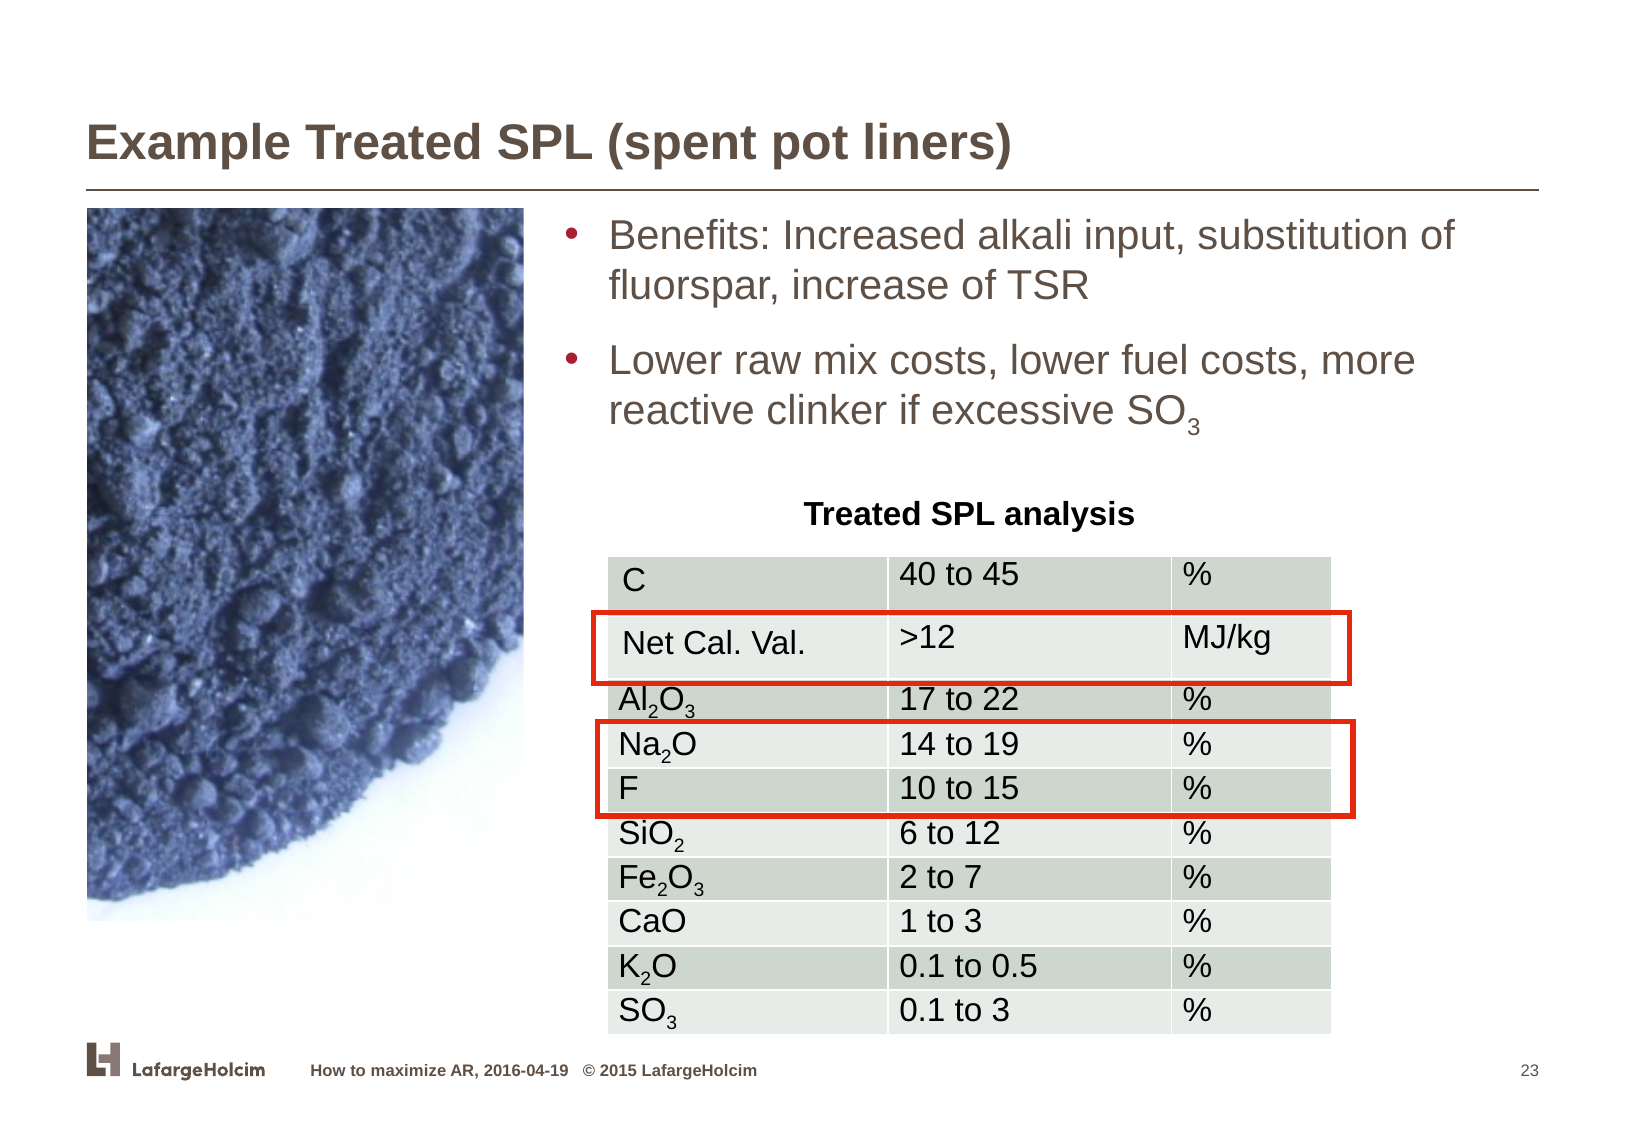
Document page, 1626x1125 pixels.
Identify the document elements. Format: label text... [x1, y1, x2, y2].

table_cell 1 to 3 [889, 902, 1171, 945]
table_cell 6 to 12 [889, 817, 1171, 856]
title Example Treated SPL (spent pot liners) [85, 30, 1540, 171]
table_cell SO3 [608, 991, 887, 1034]
table_cell % [1172, 991, 1331, 1034]
table_cell 0.1 to 0.5 [889, 947, 1171, 989]
text_box Benefits: Increased alkali input, substitution of fluorspar, increase of TSR Lower raw mix costs, lower fuel costs, more reactive clinker if excessive SO3 [564, 207, 1533, 1047]
table_cell Al2O3 [608, 684, 887, 721]
table_cell % [1172, 858, 1331, 900]
table_cell Fe2O3 [608, 858, 887, 900]
table_cell C [608, 557, 887, 612]
table_cell K2O [608, 947, 887, 989]
table_cell 17 to 22 [889, 684, 1171, 721]
table_cell 0.1 to 3 [889, 991, 1171, 1034]
table_cell CaO [608, 902, 887, 945]
table_cell % [1172, 684, 1331, 721]
picture [86, 208, 524, 922]
table_cell % [1172, 557, 1331, 612]
table_cell % [1172, 817, 1331, 856]
footer How to maximize AR, 2016-04-19 © 2015 LafargeHolcim [310, 1052, 831, 1080]
slide_number 23 [1467, 1052, 1540, 1080]
table_cell 40 to 45 [889, 557, 1171, 612]
table_cell % [1172, 947, 1331, 989]
table_cell 2 to 7 [889, 858, 1171, 900]
text_box [597, 721, 1354, 817]
text_box [593, 612, 1350, 684]
table_cell % [1172, 902, 1331, 945]
table_cell SiO2 [608, 817, 887, 856]
table_header Treated SPL analysis [608, 488, 1331, 551]
